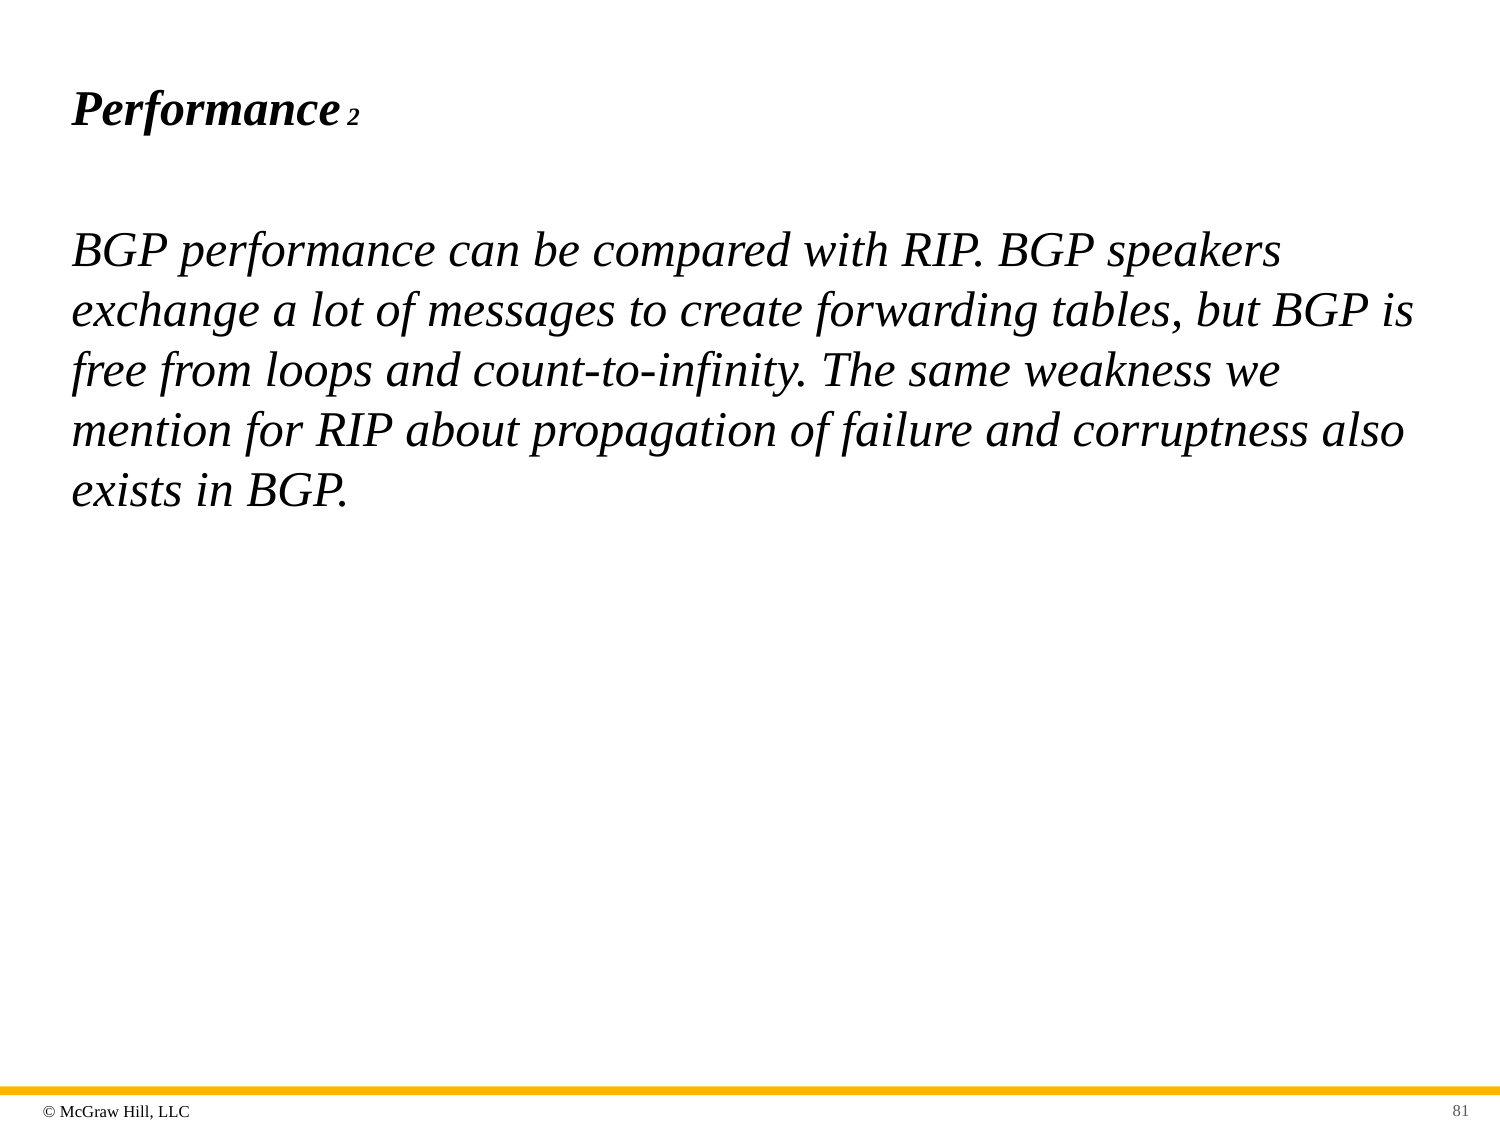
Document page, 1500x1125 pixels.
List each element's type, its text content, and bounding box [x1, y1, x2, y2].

title Performance 2 [56, 50, 1444, 162]
list BGP performance can be compared with RIP. BGP speakers exchange a lot of messages to create forwarding tables, but BGP is free from loops and count-to-infinity. The same weakness we mention for RIP about propagation of failure and corruptness also exists in BGP. [56, 209, 1444, 824]
slide_number 81 [1418, 1096, 1477, 1123]
